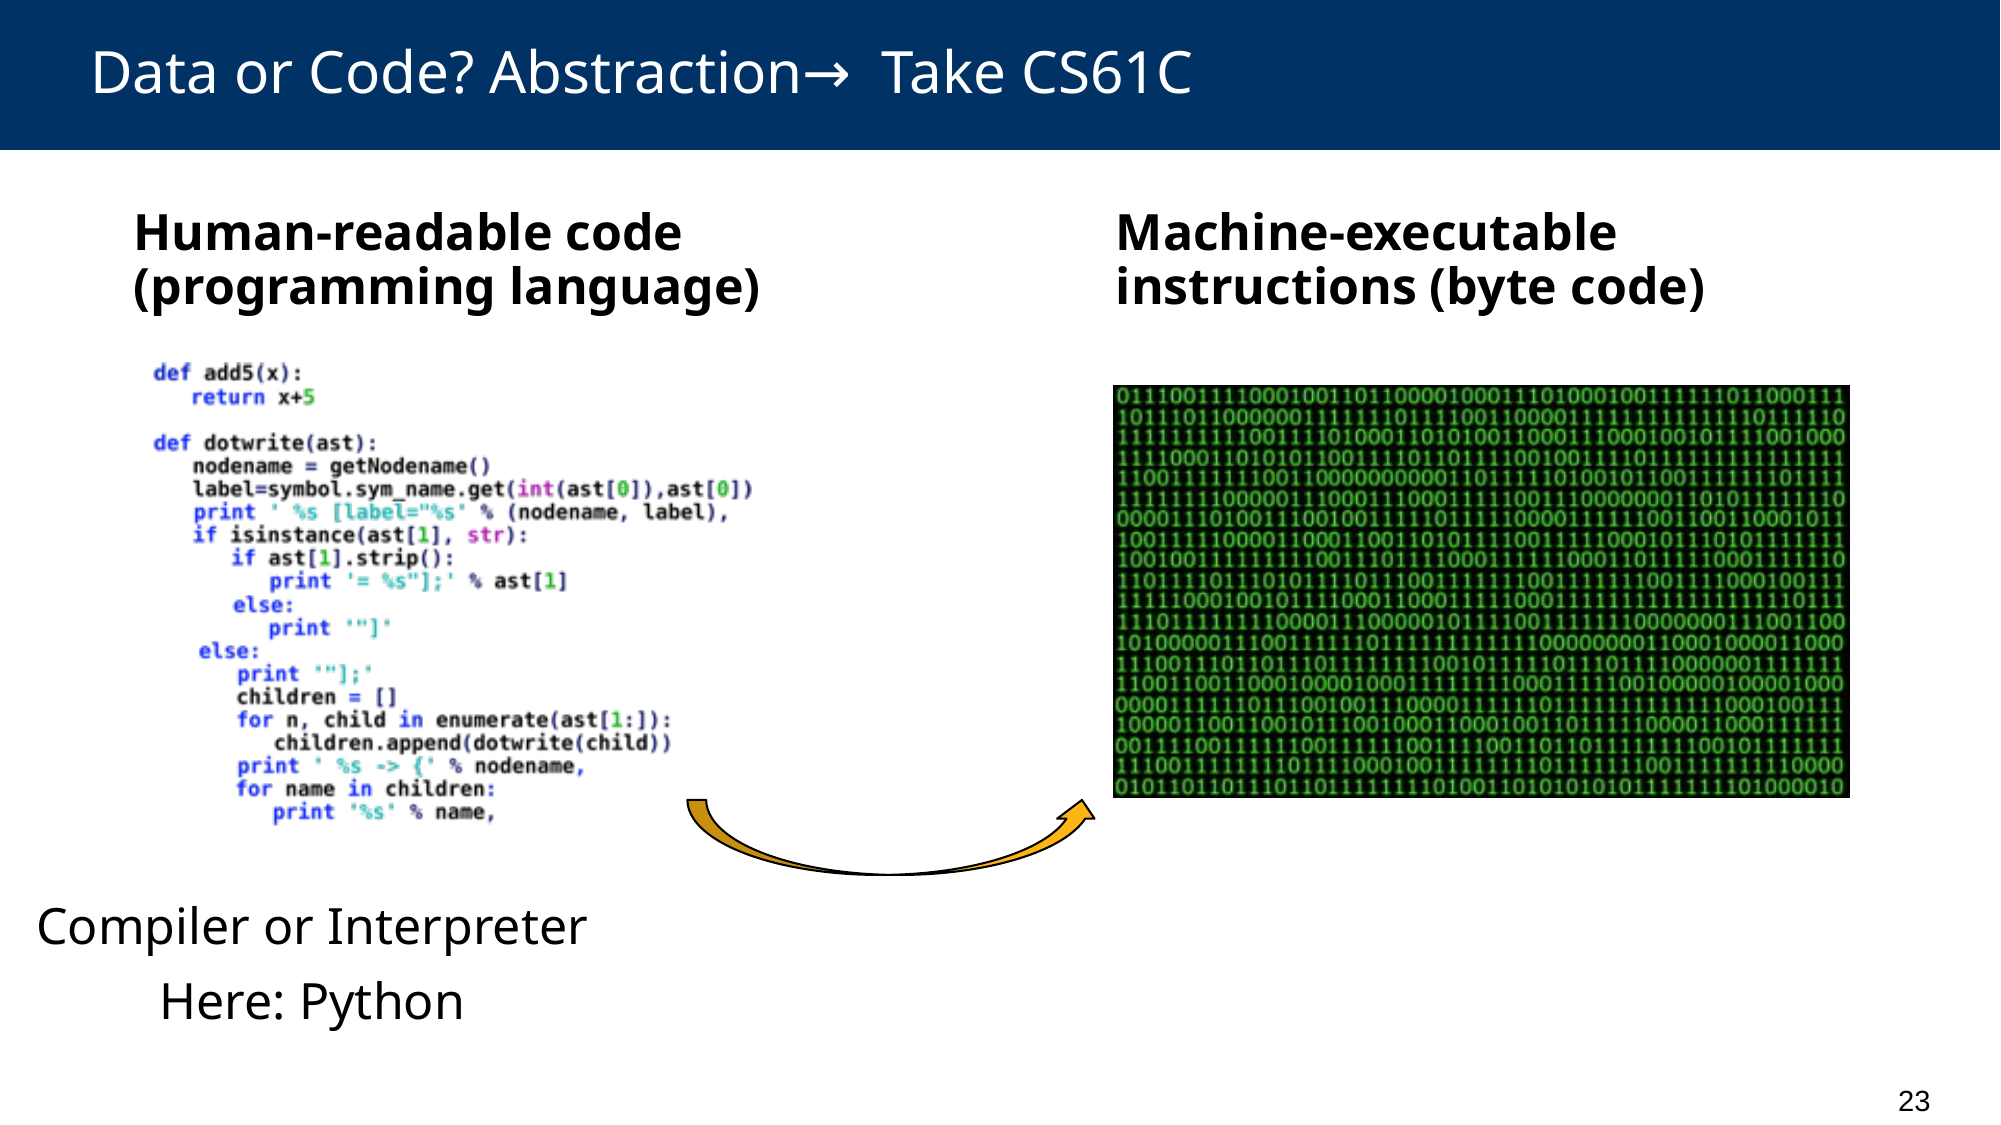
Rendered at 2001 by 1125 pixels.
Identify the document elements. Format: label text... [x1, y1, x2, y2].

list Compiler or Interpreter Here: Python [0, 887, 625, 1011]
slide_number 23 [1883, 1074, 2000, 1125]
title Data or Code? Abstraction→ Take CS61C [0, 0, 2000, 152]
text_box Machine-executable instructions (byte code) [1100, 200, 1789, 313]
text_box [714, 799, 1095, 875]
picture [1113, 384, 1851, 798]
picture [149, 362, 776, 830]
text_box Human-readable code (programming language) [118, 200, 807, 332]
